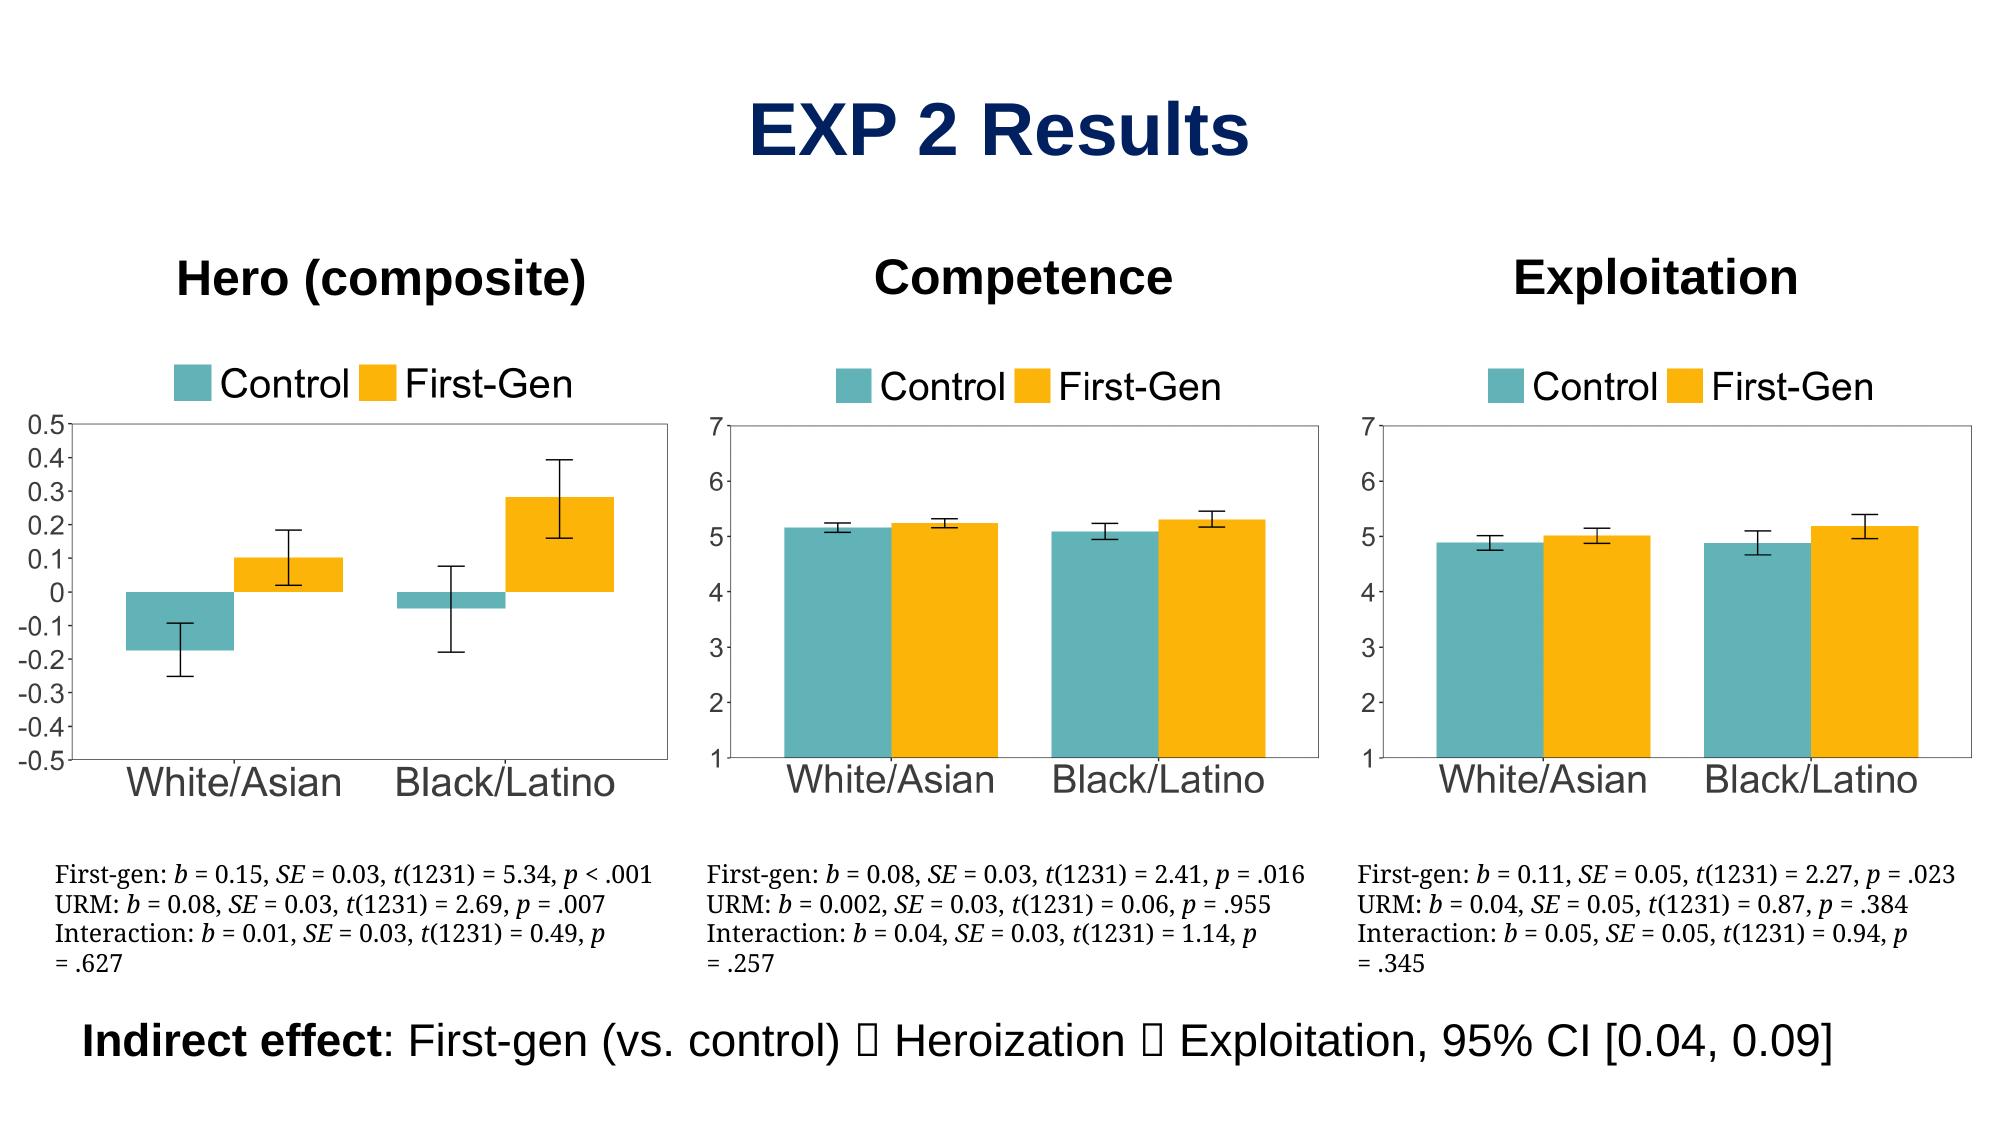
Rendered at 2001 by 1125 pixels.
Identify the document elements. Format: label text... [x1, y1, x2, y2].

title EXP 2 Results [99, 74, 1901, 176]
text_box First-gen: b = 0.11, SE = 0.05, t(1231) = 2.27, p = .023 URM: b = 0.04, SE = 0.05, t(1231) = 0.87, p = .384 Interaction: b = 0.05, SE = 0.05, t(1231) = 0.94, p = .345 [1342, 850, 1977, 986]
text_box First-gen: b = 0.08, SE = 0.03, t(1231) = 2.41, p = .016 URM: b = 0.002, SE = 0.03, t(1231) = 0.06, p = .955 Interaction: b = 0.04, SE = 0.03, t(1231) = 1.14, p = .257 [691, 850, 1327, 986]
text_box First-gen: b = 0.15, SE = 0.03, t(1231) = 5.34, p < .001 URM: b = 0.08, SE = 0.03, t(1231) = 2.69, p = .007 Interaction: b = 0.01, SE = 0.03, t(1231) = 0.49, p = .627 [40, 850, 675, 986]
text_box Indirect effect: First-gen (vs. control)  Heroization  Exploitation, 95% CI [0.04, 0.09] [67, 1003, 1850, 1074]
picture [0, 345, 1988, 834]
text_box Competence [780, 237, 1268, 313]
text_box Hero (composite) [147, 238, 616, 313]
text_box Exploitation [1412, 237, 1900, 313]
